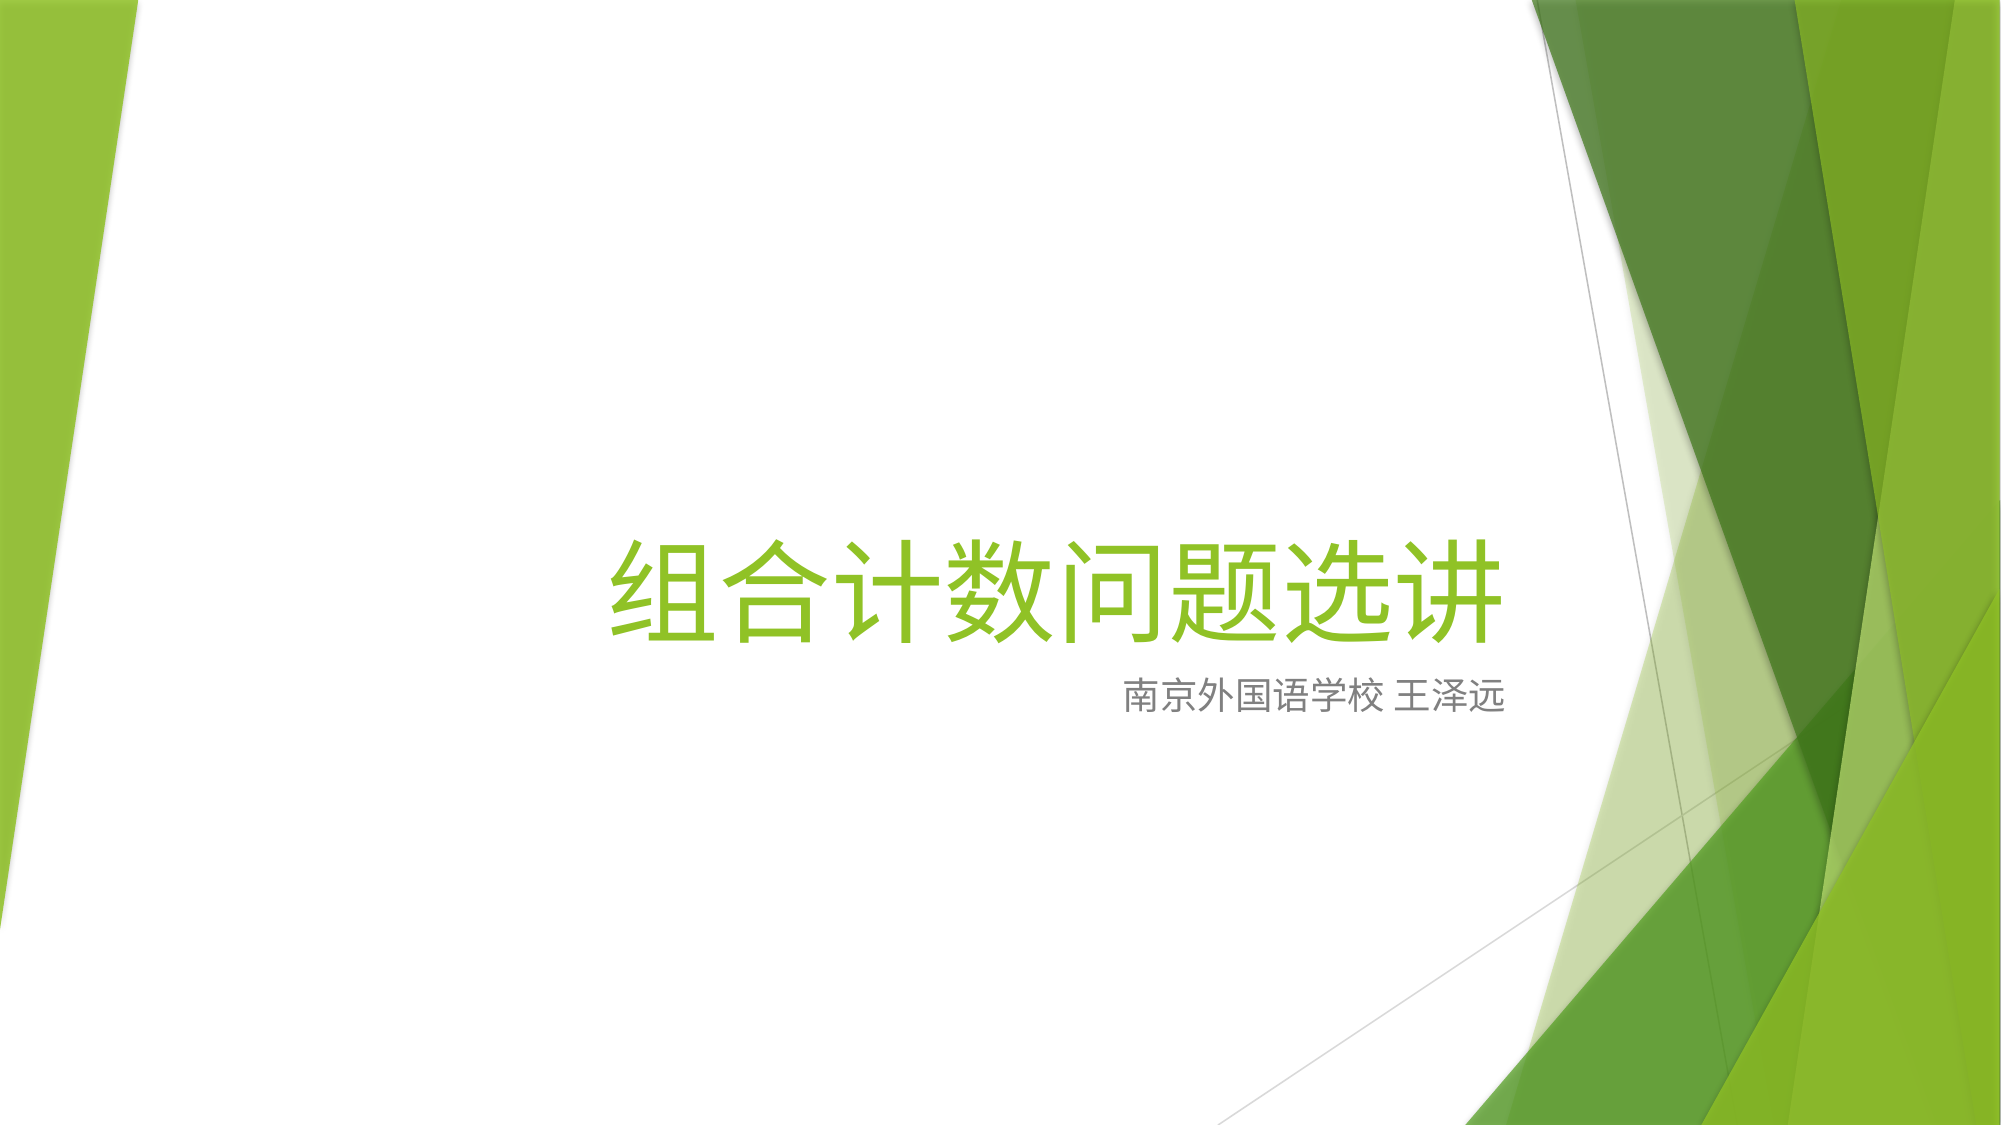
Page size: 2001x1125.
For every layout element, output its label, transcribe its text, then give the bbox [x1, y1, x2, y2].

subtitle 南京外国语学校 王泽远 [247, 664, 1522, 845]
title 组合计数问题选讲 [247, 394, 1522, 664]
